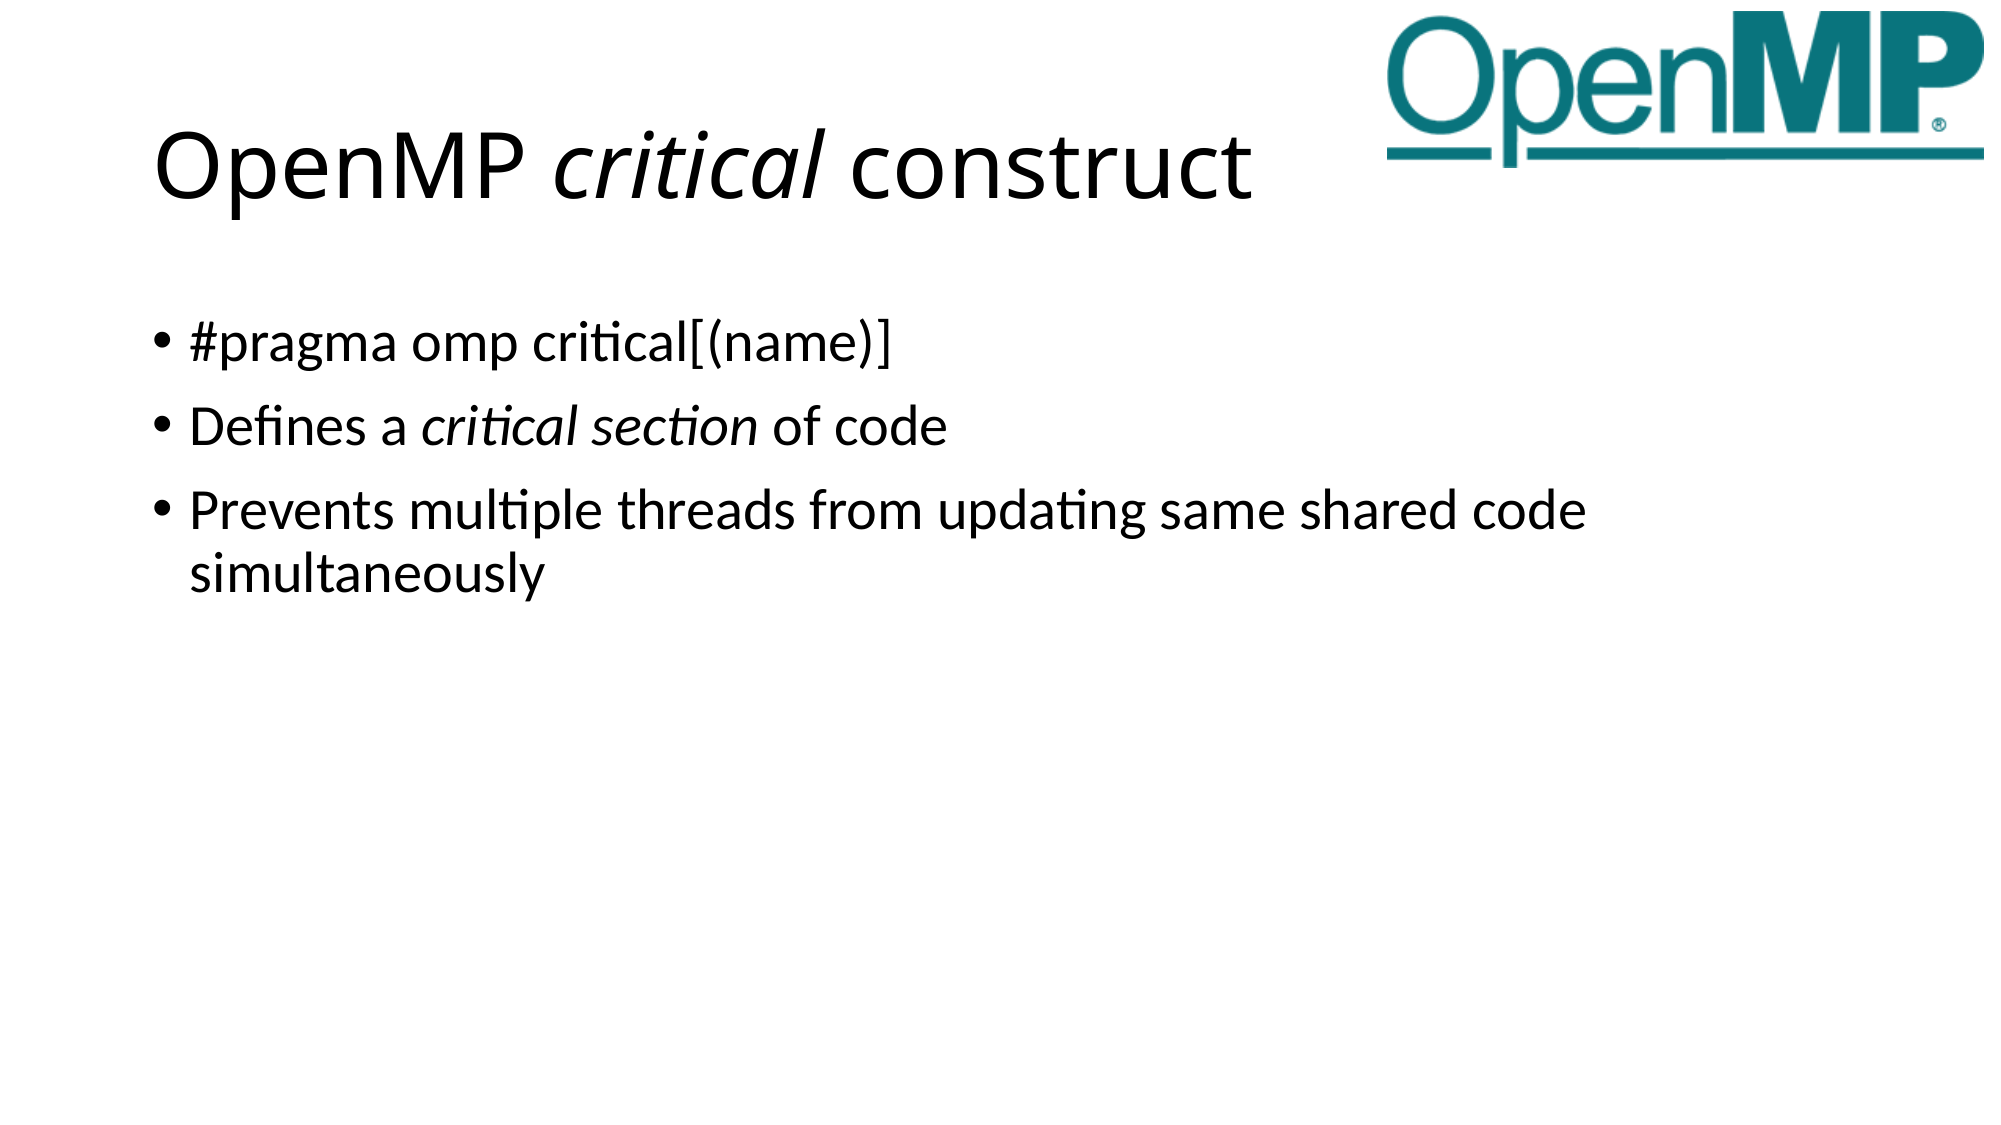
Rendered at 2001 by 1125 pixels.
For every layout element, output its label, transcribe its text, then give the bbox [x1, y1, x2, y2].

list #pragma omp critical[(name)] Defines a critical section of code Prevents multiple threads from updating same shared code simultaneously [137, 304, 1863, 1018]
picture [1387, 11, 1984, 168]
title OpenMP critical construct [137, 59, 1863, 278]
